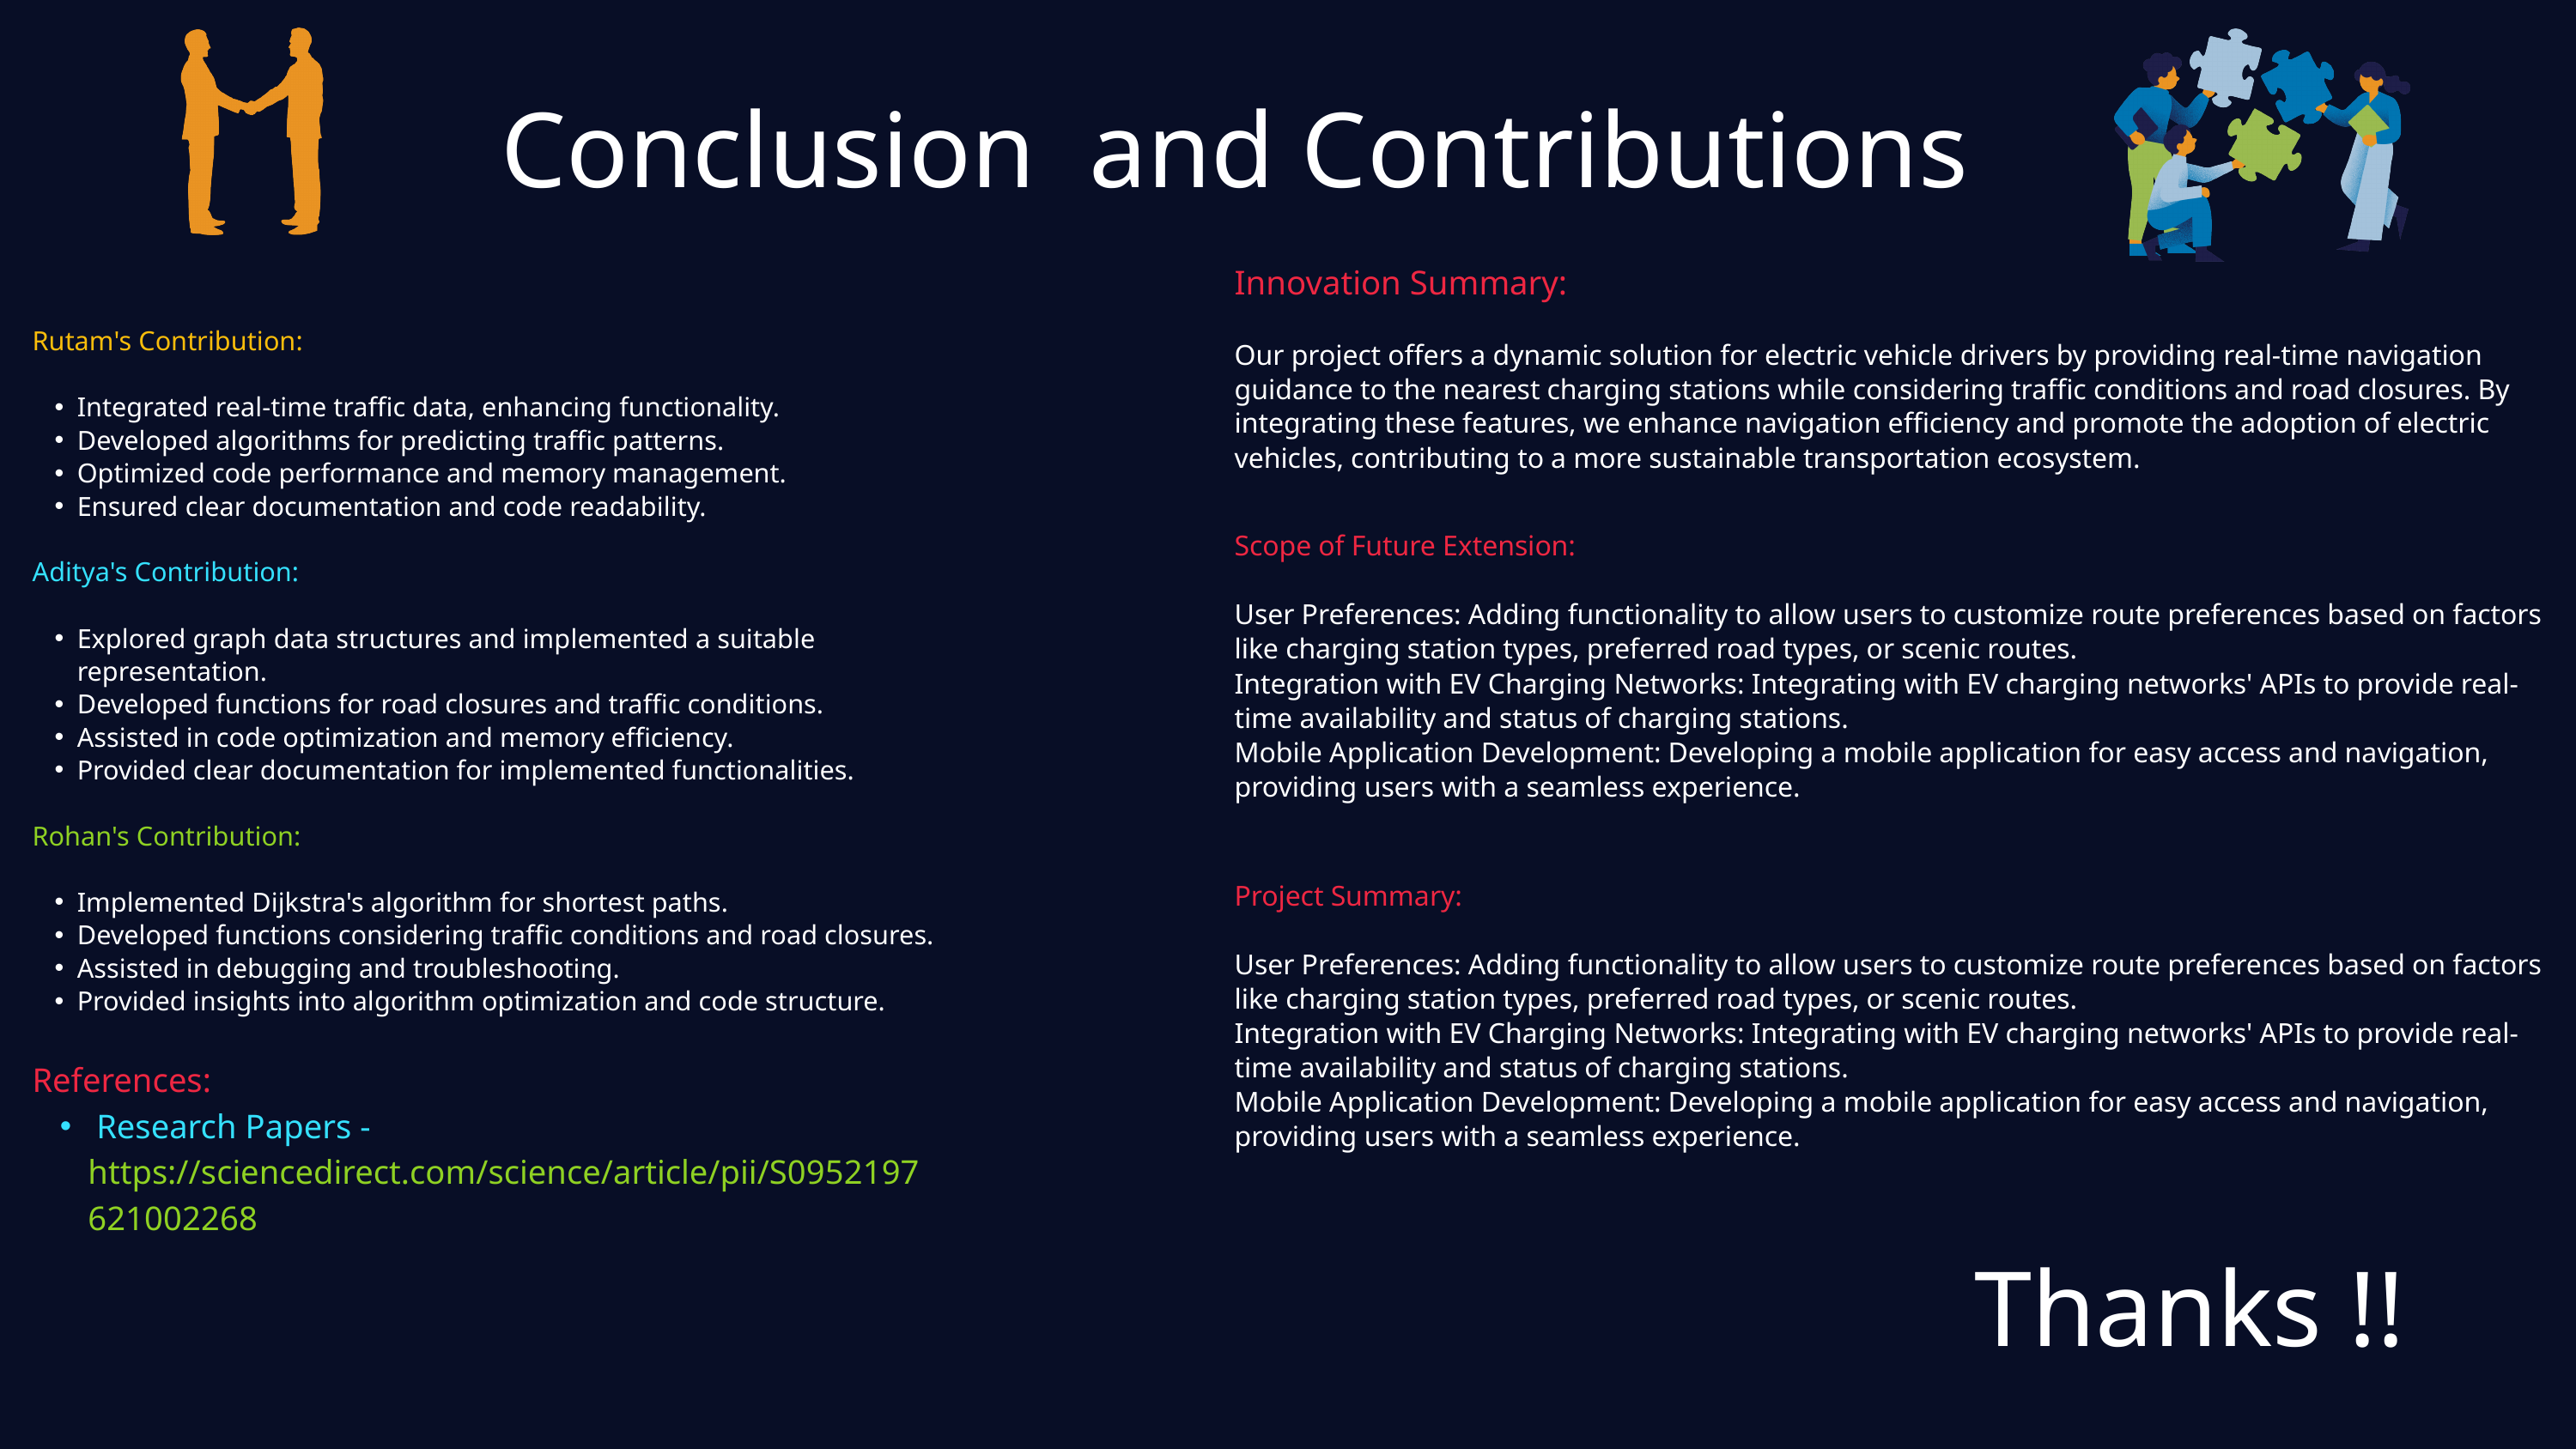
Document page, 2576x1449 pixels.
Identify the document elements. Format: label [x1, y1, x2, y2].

text_box [0, 0, 2576, 1449]
